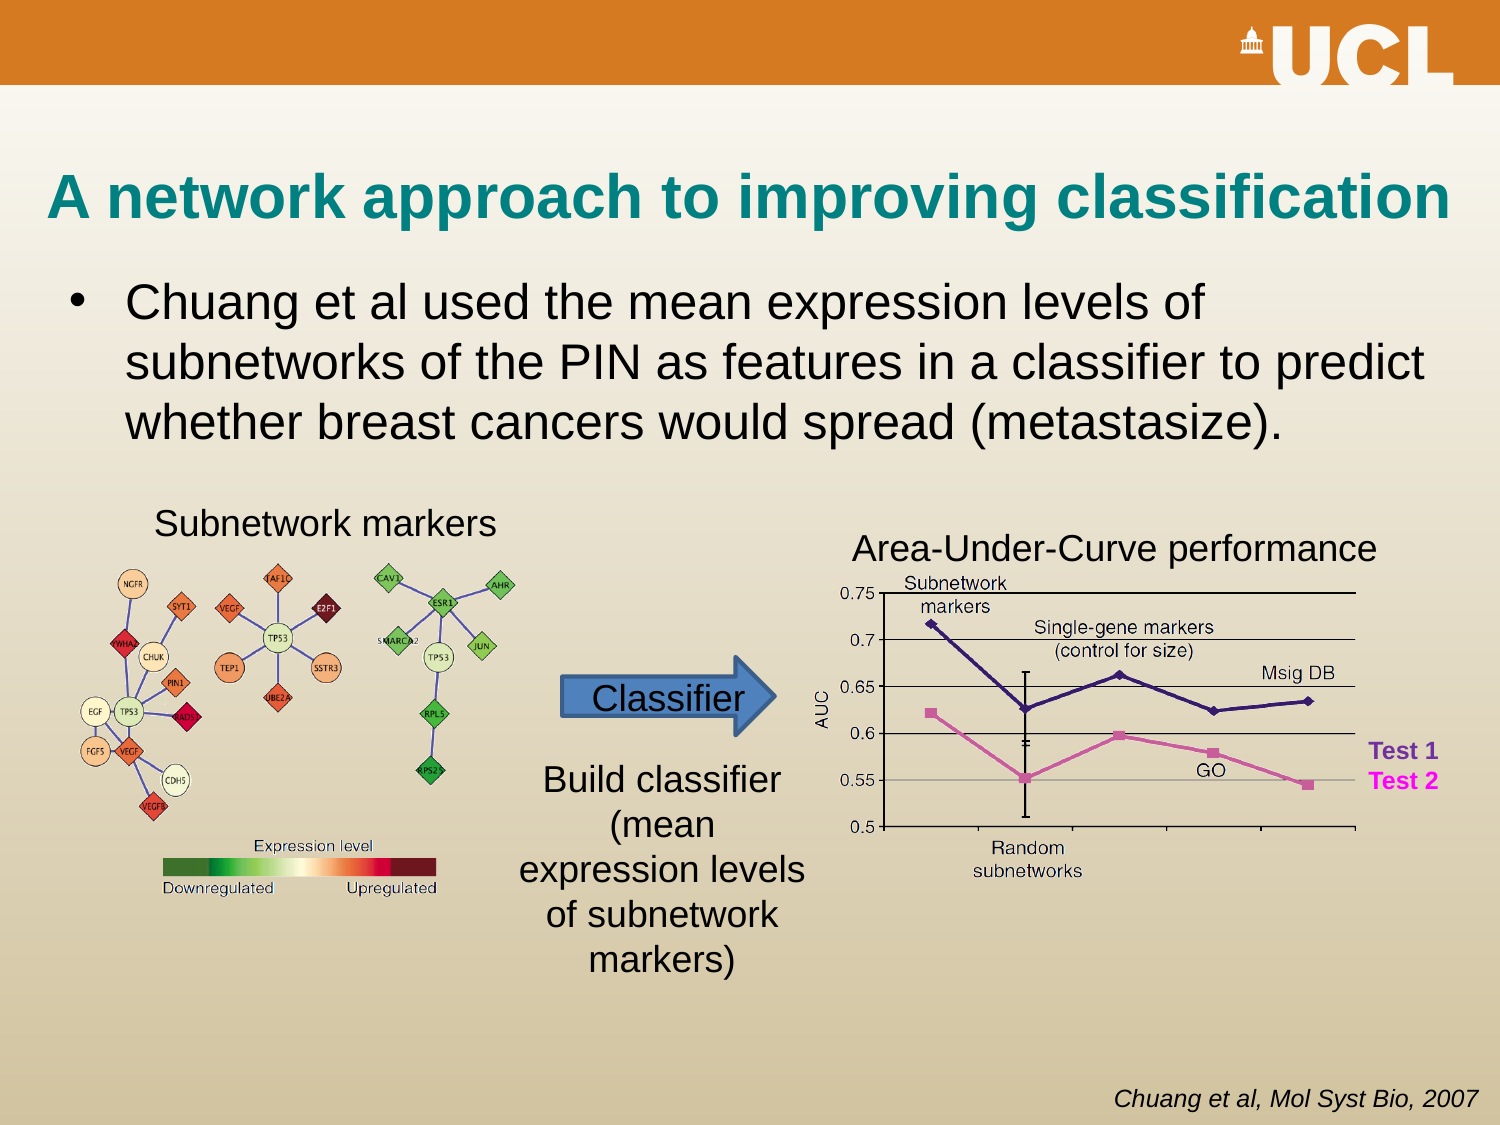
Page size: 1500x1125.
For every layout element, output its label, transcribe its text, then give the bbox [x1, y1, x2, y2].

title A network approach to improving classification [0, 148, 1500, 266]
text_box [64, 491, 1471, 990]
text_box Chuang et al, Mol Syst Bio, 2007 [1057, 1074, 1495, 1120]
picture [0, 0, 1500, 85]
list Chuang et al used the mean expression levels of subnetworks of the PIN as features in a classifier to predict whether breast cancers would spread (metastasize). [54, 261, 1447, 634]
